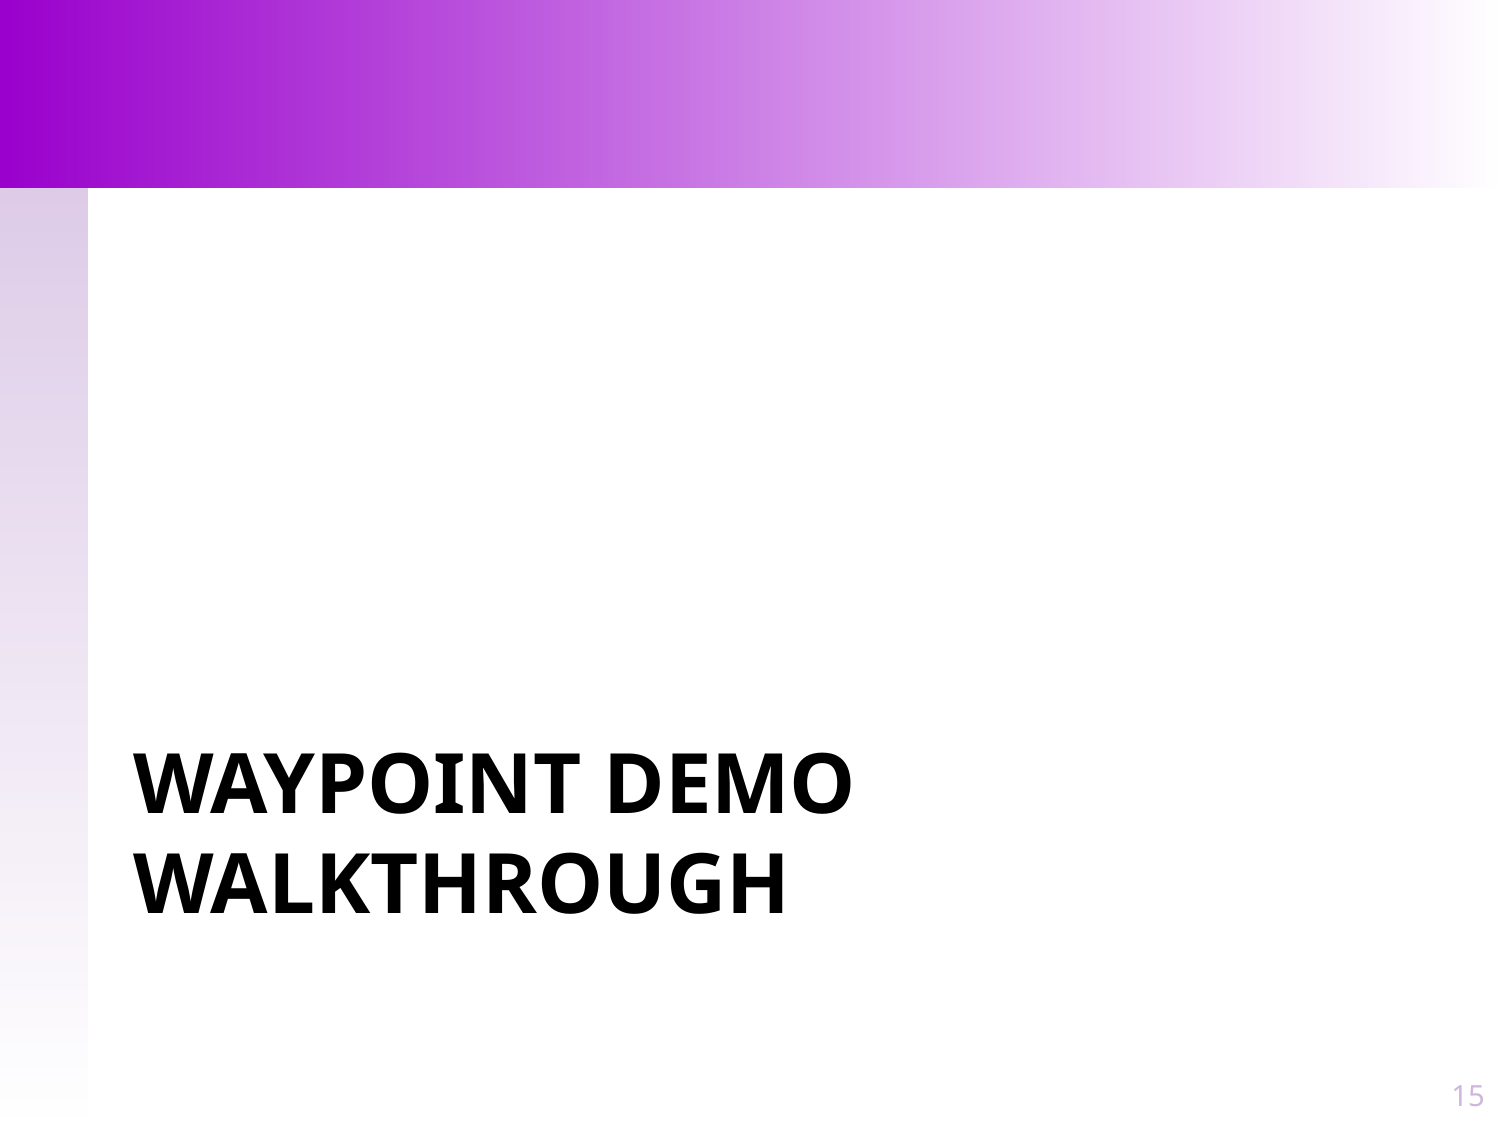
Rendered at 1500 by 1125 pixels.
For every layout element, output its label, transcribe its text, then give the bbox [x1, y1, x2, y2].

title Waypoint Demo Walkthrough [118, 722, 1394, 947]
slide_number 15 [1424, 1049, 1500, 1125]
